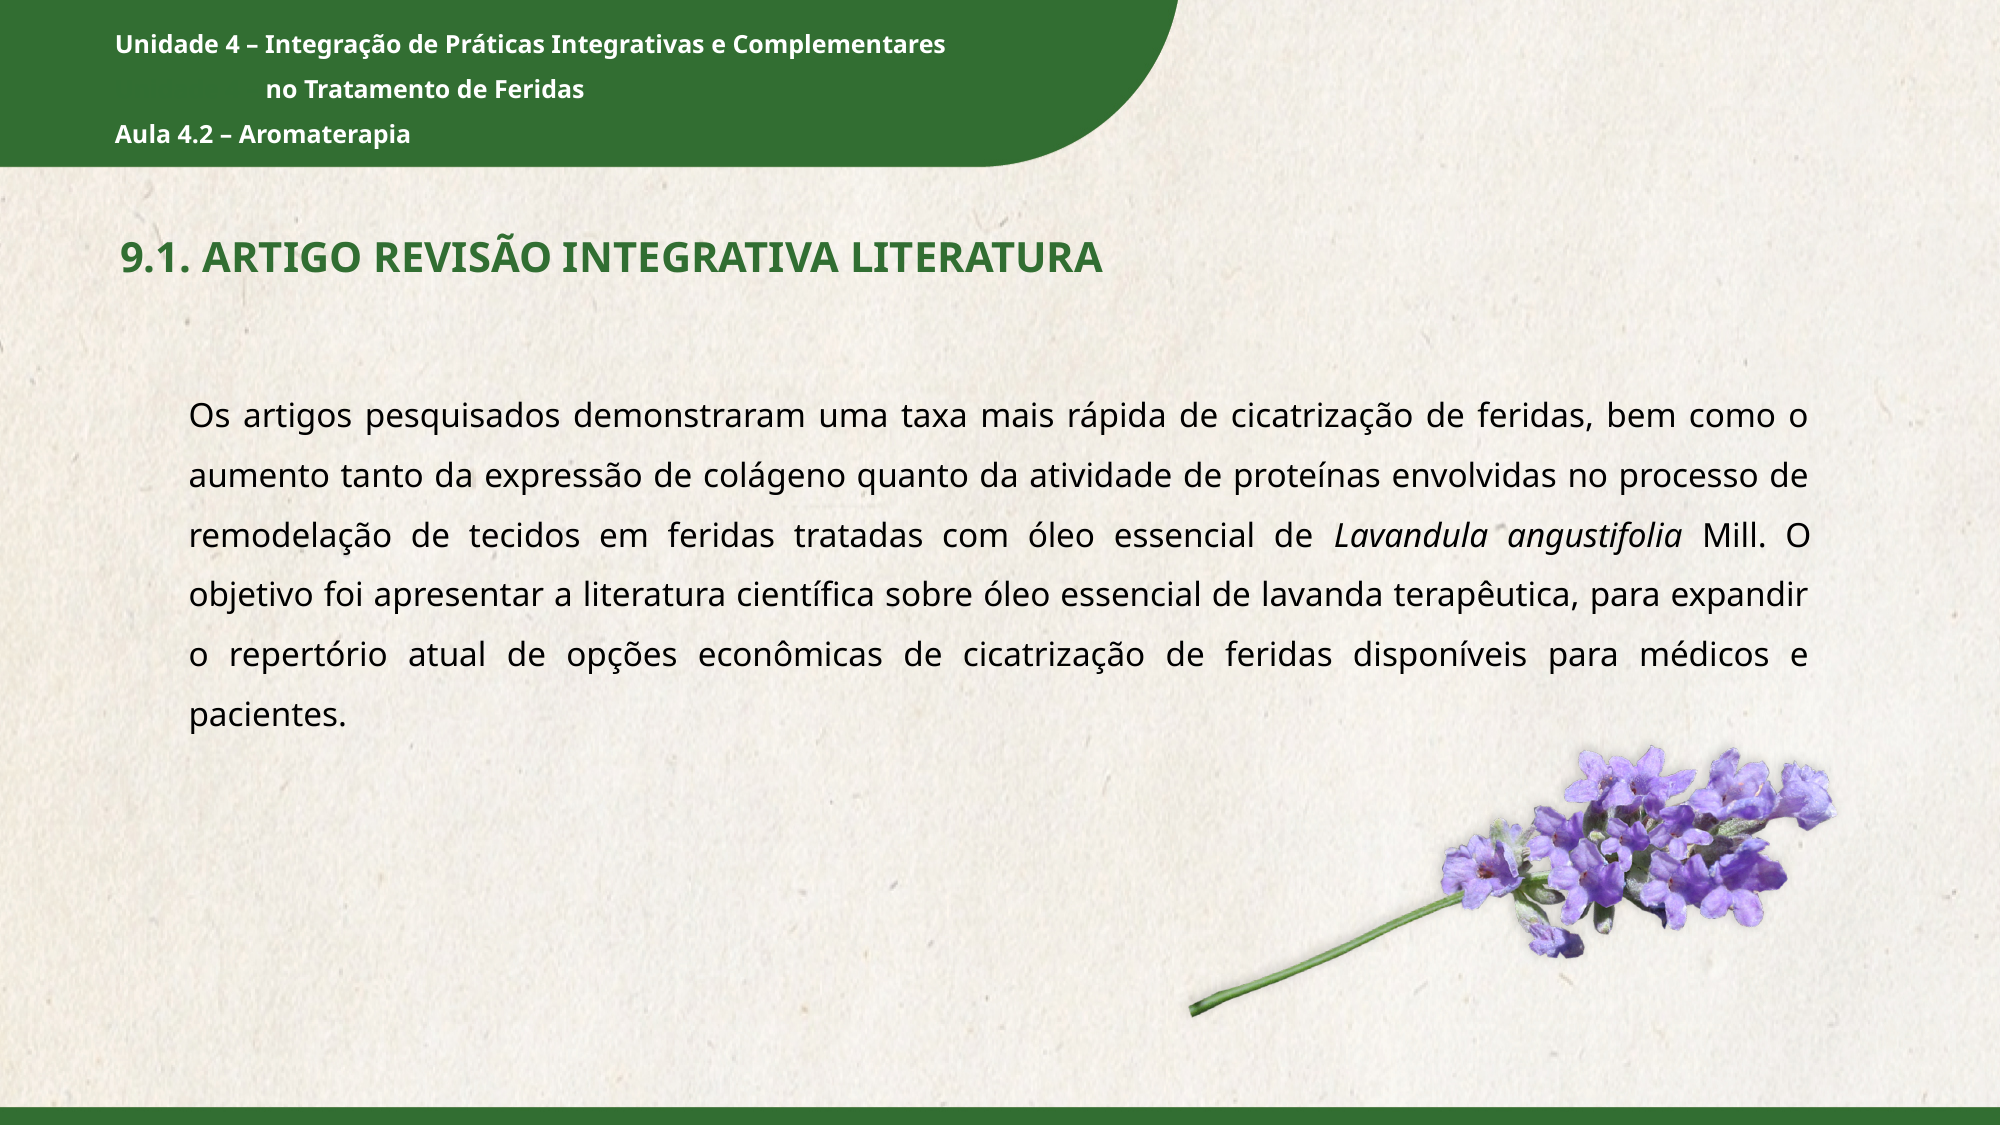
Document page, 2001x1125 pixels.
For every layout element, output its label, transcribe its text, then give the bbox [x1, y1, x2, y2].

text_box 9.1. ARTIGO REVISÃO INTEGRATIVA LITERATURA [105, 198, 1875, 289]
picture [0, 0, 2000, 1125]
text_box Os artigos pesquisados demonstraram uma taxa mais rápida de cicatrização de feridas, bem como o aumento tanto da expressão de colágeno quanto da atividade de proteínas envolvidas no processo de remodelação de tecidos em feridas tratadas com óleo essencial de Lavandula angustifolia Mill. O objetivo foi apresentar a literatura científica sobre óleo essencial de lavanda terapêutica, para expandir o repertório atual de opções econômicas de cicatrização de feridas disponíveis para médicos e pacientes. [173, 366, 1827, 741]
